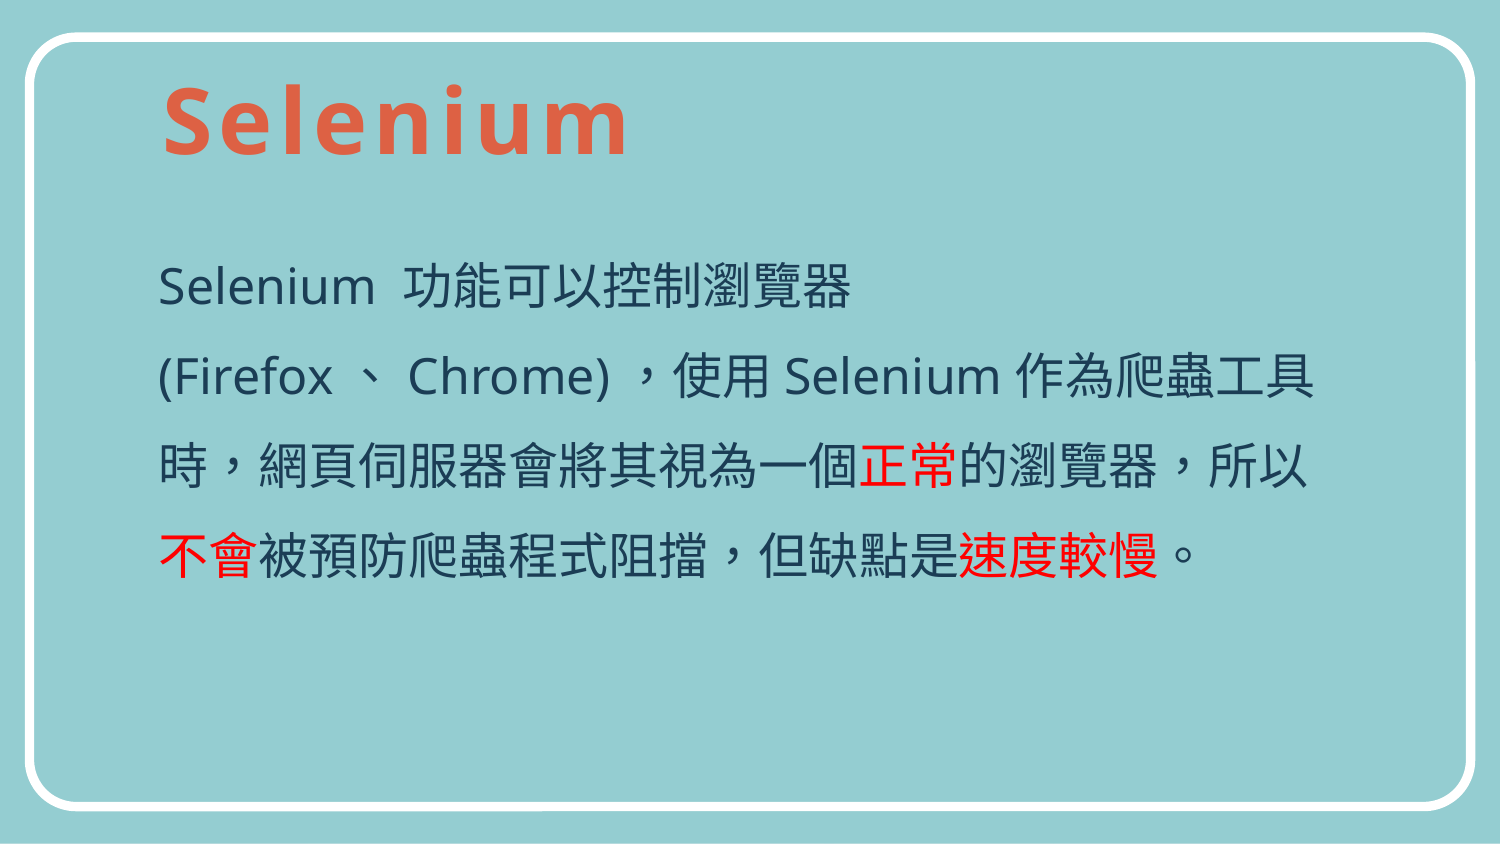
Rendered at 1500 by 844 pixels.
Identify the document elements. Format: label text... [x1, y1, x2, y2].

text_box [0, 0, 1500, 844]
text_box [27, 35, 1473, 809]
text_box Selenium 功能可以控制瀏覽器(Firefox、Chrome)，使用Selenium作為爬蟲工具時，網頁伺服器會將其視為一個正常的瀏覽器，所以不會被預防爬蟲程式阻擋，但缺點是速度較慢。 [147, 218, 1329, 591]
text_box Selenium [147, 55, 1341, 181]
